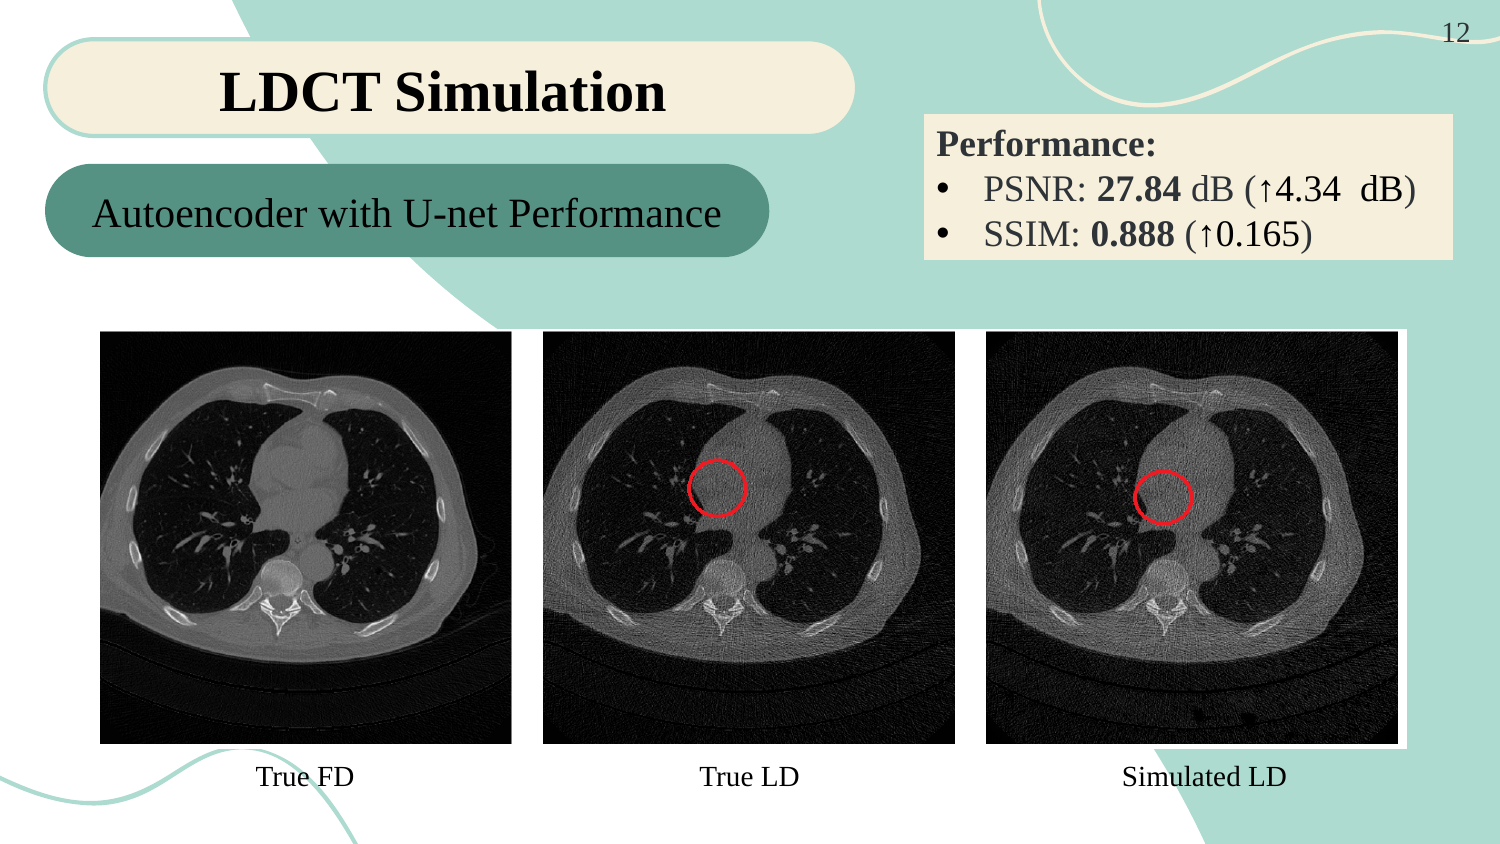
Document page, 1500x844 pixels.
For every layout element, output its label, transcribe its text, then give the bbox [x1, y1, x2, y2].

picture [92, 329, 1407, 749]
text_box Autoencoder with U-net Performance [45, 163, 770, 258]
text_box True FD [234, 757, 376, 800]
text_box 12 [1412, 12, 1500, 65]
text_box Simulated LD [1101, 757, 1308, 800]
text_box Performance: PSNR: 27.84 dB (↑4.34 dB) SSIM: 0.888 (↑0.165) [919, 110, 1457, 264]
text_box True LD [679, 757, 820, 800]
text_box LDCT Simulation [43, 37, 860, 139]
